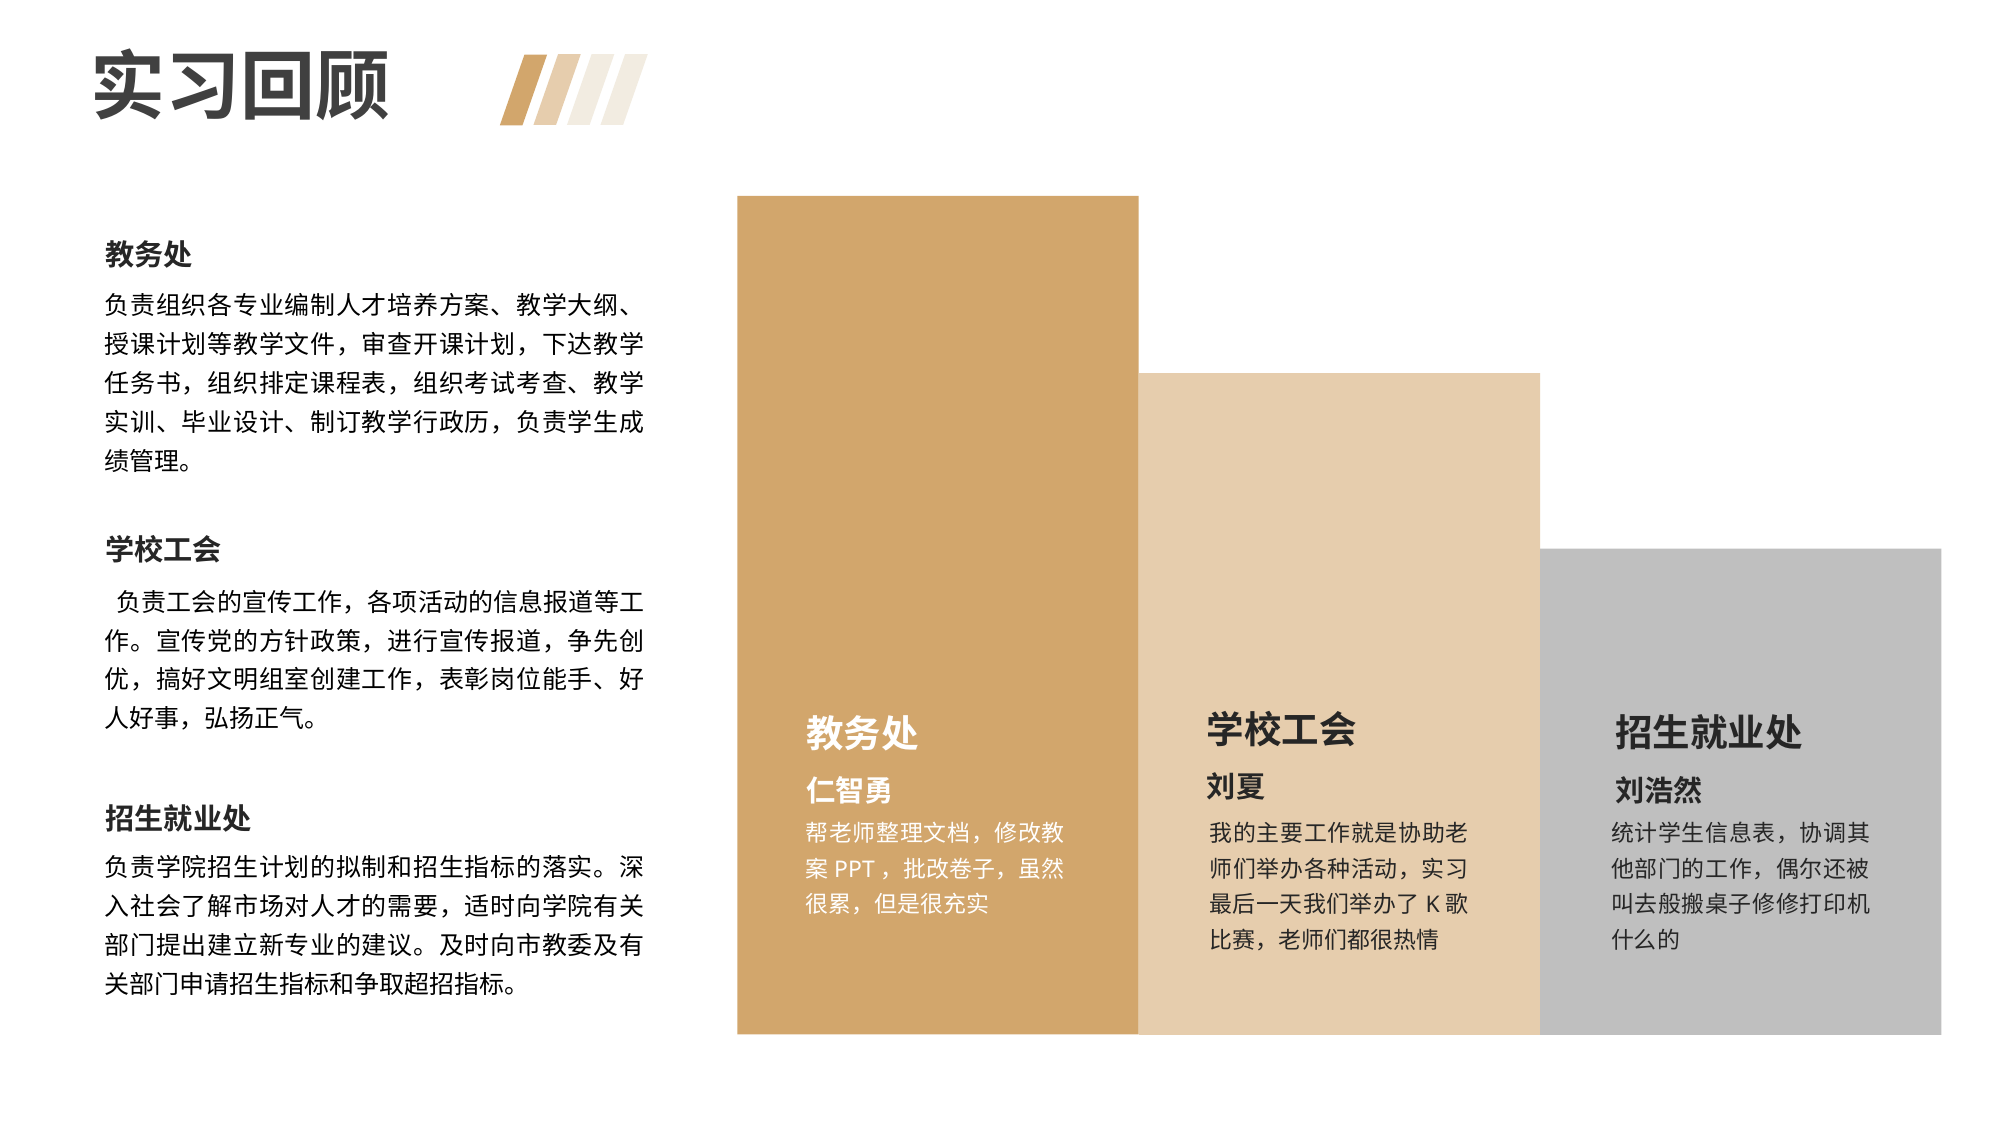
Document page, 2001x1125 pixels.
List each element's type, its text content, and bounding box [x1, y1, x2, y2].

text_box 学校工会 刘夏 [1192, 698, 1372, 811]
text_box 教务处 仁智勇 [791, 679, 934, 803]
text_box 统计学生信息表，协调其他部门的工作，偶尔还被叫去般搬桌子修修打印机什么的 [1596, 803, 1885, 961]
text_box 我的主要工作就是协助老师们举办各种活动，实习最后一天我们举办了K歌比赛，老师们都很热情 [1194, 803, 1484, 961]
text_box 负责工会的宣传工作，各项活动的信息报道等工作。宣传党的方针政策，进行宣传报道，争先创优，搞好文明组室创建工作，表彰岗位能手、好人好事，弘扬正气。 [89, 569, 660, 741]
text_box 教务处 [90, 228, 208, 279]
text_box 负责组织各专业编制人才培养方案、教学大纲、授课计划等教学文件，审查开课计划，下达教学任务书，组织排定课程表，组织考试考查、教学实训、毕业设计、制订教学行政历，负责学生成绩管理。 [89, 273, 660, 483]
text_box [736, 195, 1140, 1035]
text_box 招生就业处 刘浩然 [1600, 701, 1818, 803]
text_box [1539, 548, 1942, 1036]
text_box 招生就业处 [90, 792, 267, 843]
text_box 学校工会 [90, 523, 238, 574]
text_box 帮老师整理文档，修改教案PPT，批改卷子，虽然很累，但是很充实 [790, 803, 1080, 925]
list 实习回顾 [75, 41, 517, 138]
text_box 负责学院招生计划的拟制和招生指标的落实。深入社会了解市场对人才的需要，适时向学院有关部门提出建立新专业的建议。及时向市教委及有关部门申请招生指标和争取超招指标。 [89, 835, 660, 1006]
text_box [1138, 372, 1541, 1036]
